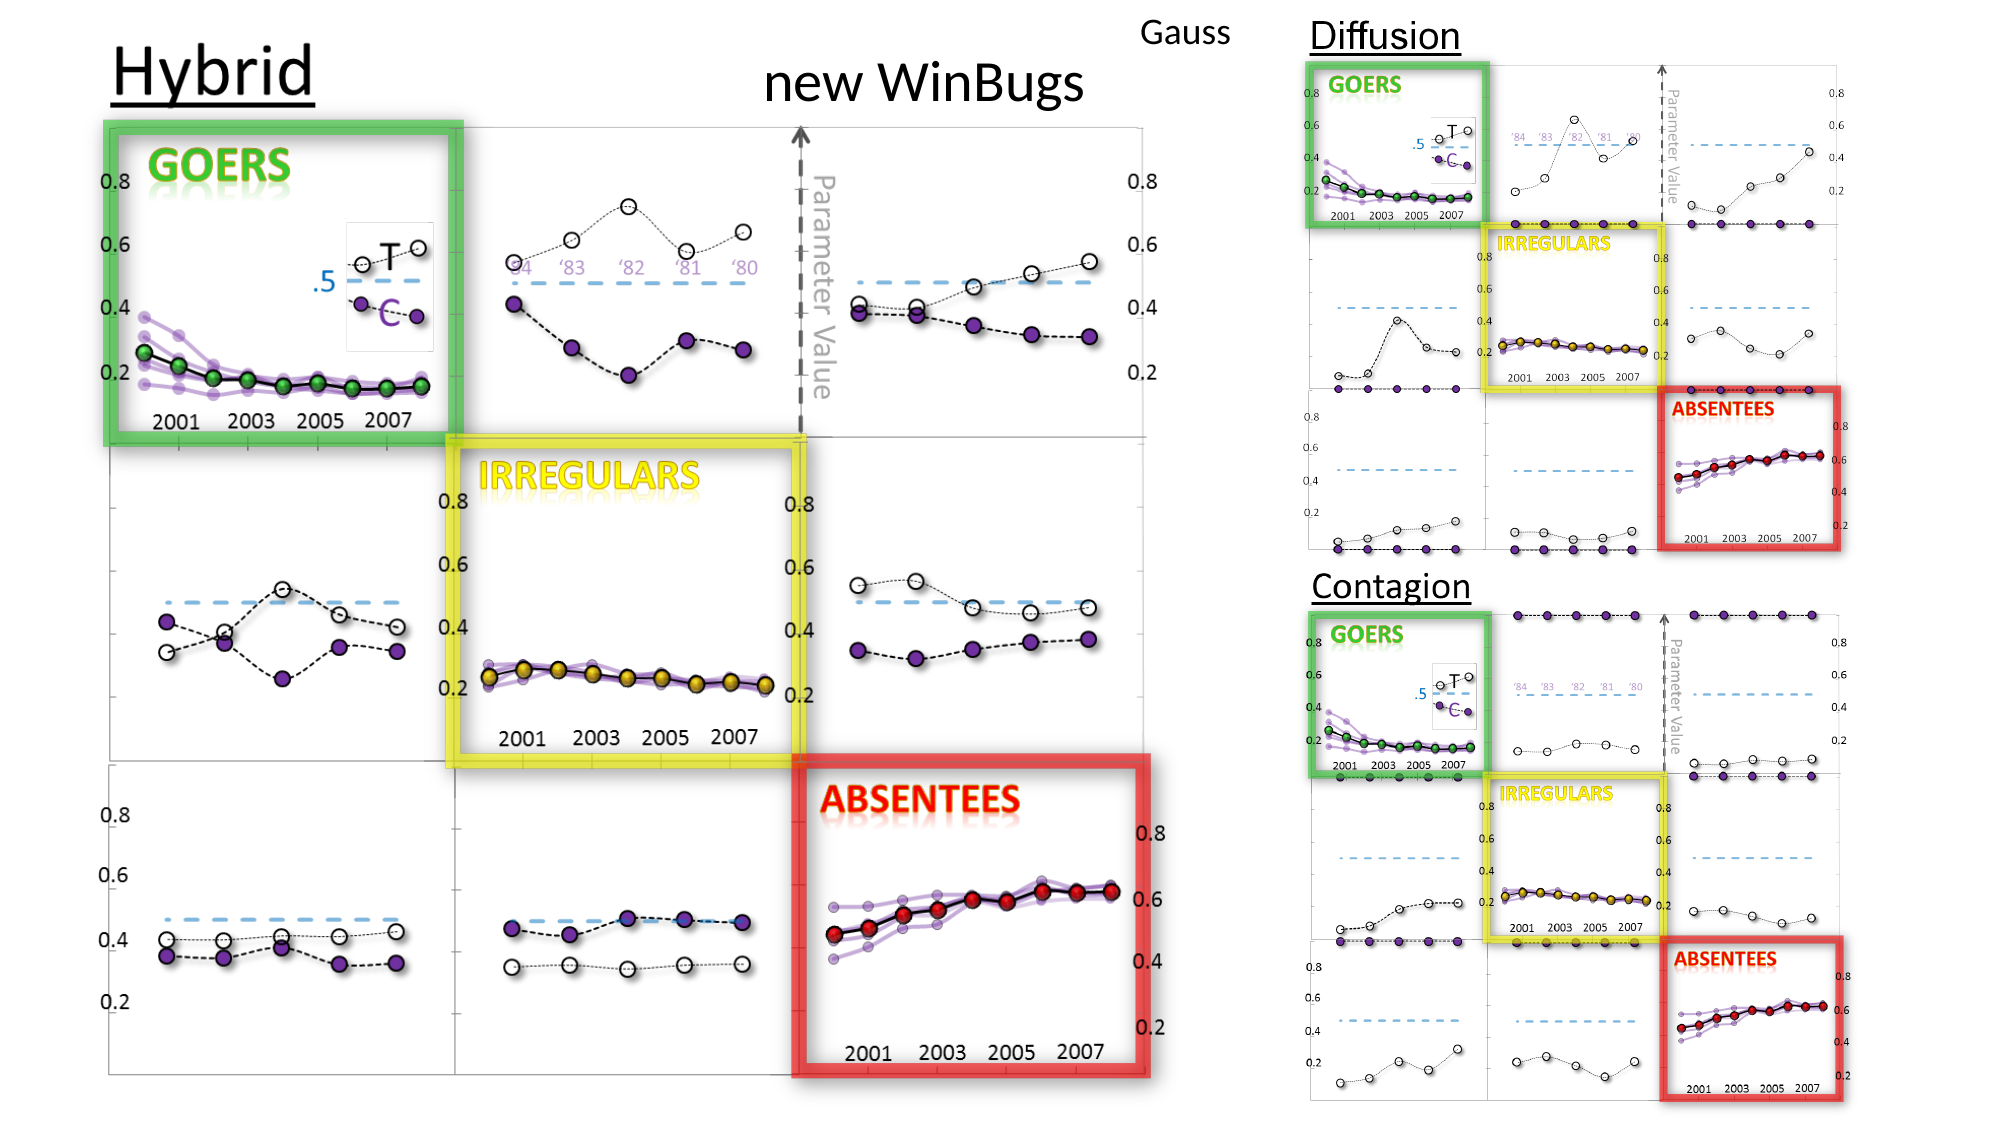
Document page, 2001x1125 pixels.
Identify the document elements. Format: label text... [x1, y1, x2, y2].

picture [1263, 0, 1884, 1125]
text_box Gauss [1125, 0, 1247, 60]
picture [22, 1, 1231, 1124]
